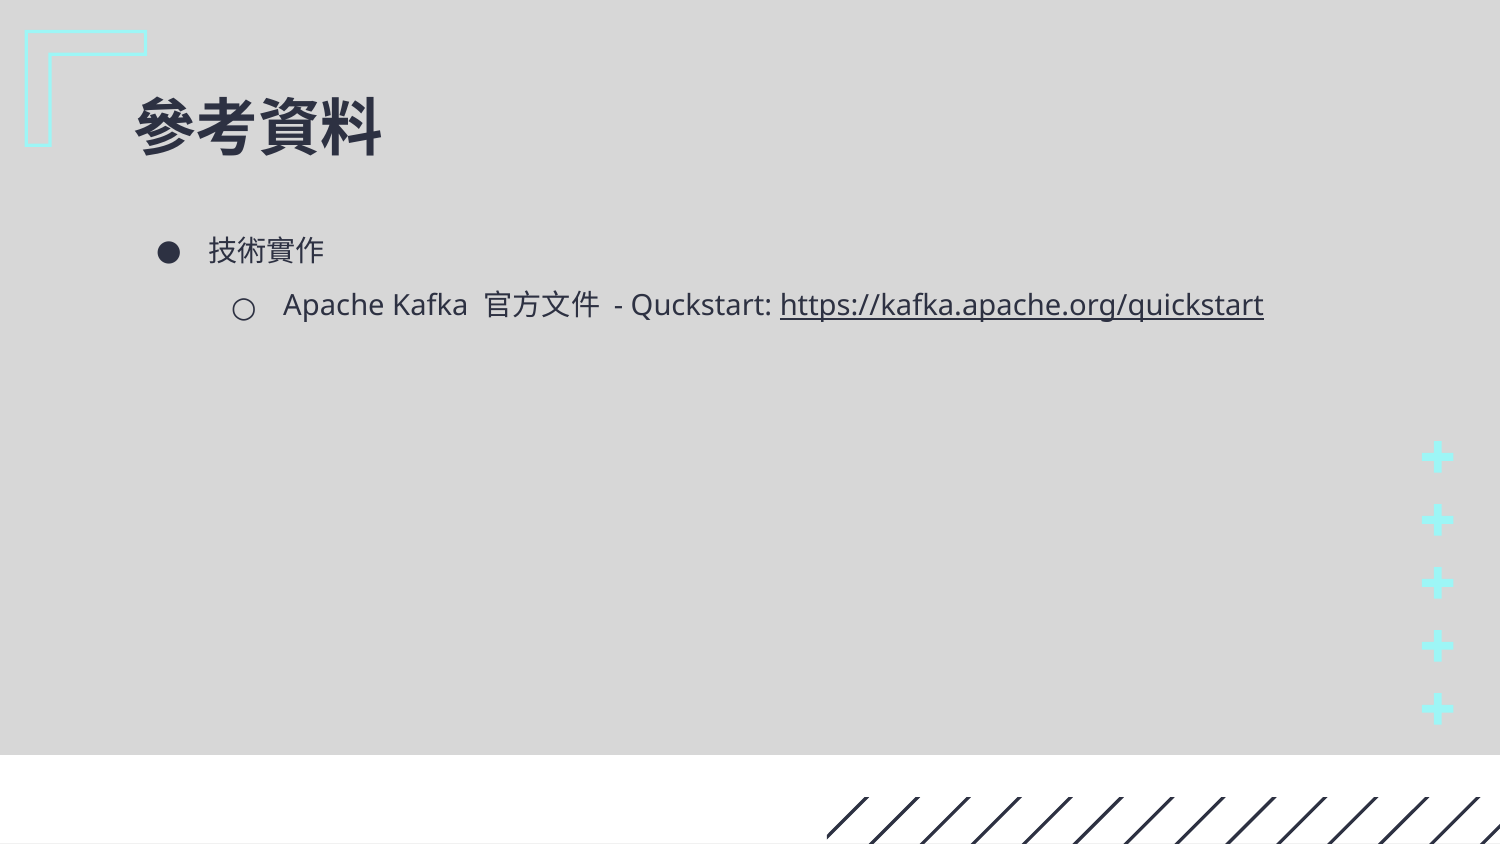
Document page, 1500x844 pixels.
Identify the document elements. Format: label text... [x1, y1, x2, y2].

title 參考資料 [118, 72, 1382, 167]
list 技術實作 Apache Kafka 官方文件 - Quckstart: https://kafka.apache.org/quickstart [118, 199, 1383, 756]
